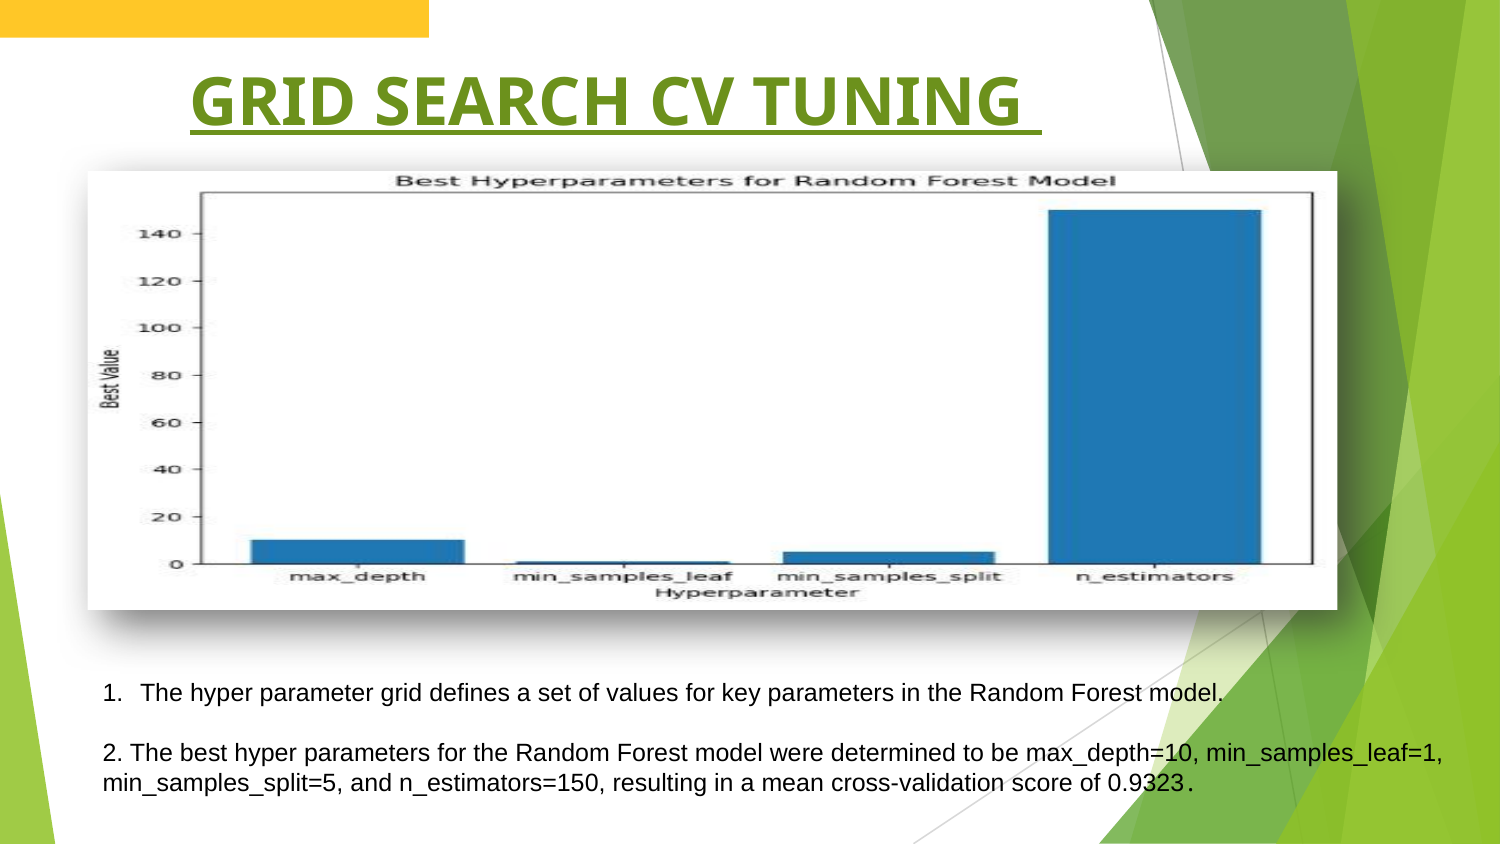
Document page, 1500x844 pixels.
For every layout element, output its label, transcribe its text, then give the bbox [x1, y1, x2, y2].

picture [87, 171, 1338, 610]
title GRID SEARCH CV TUNING [187, 56, 1132, 155]
text_box [0, 0, 429, 38]
text_box The hyper parameter grid defines a set of values for key parameters in the Random Forest model. 2. The best hyper parameters for the Random Forest model were determined to be max_depth=10, min_samples_leaf=1, min_samples_split=5, and n_estimators=150, resulting in a mean cross-validation score of 0.9323. [87, 669, 1463, 804]
